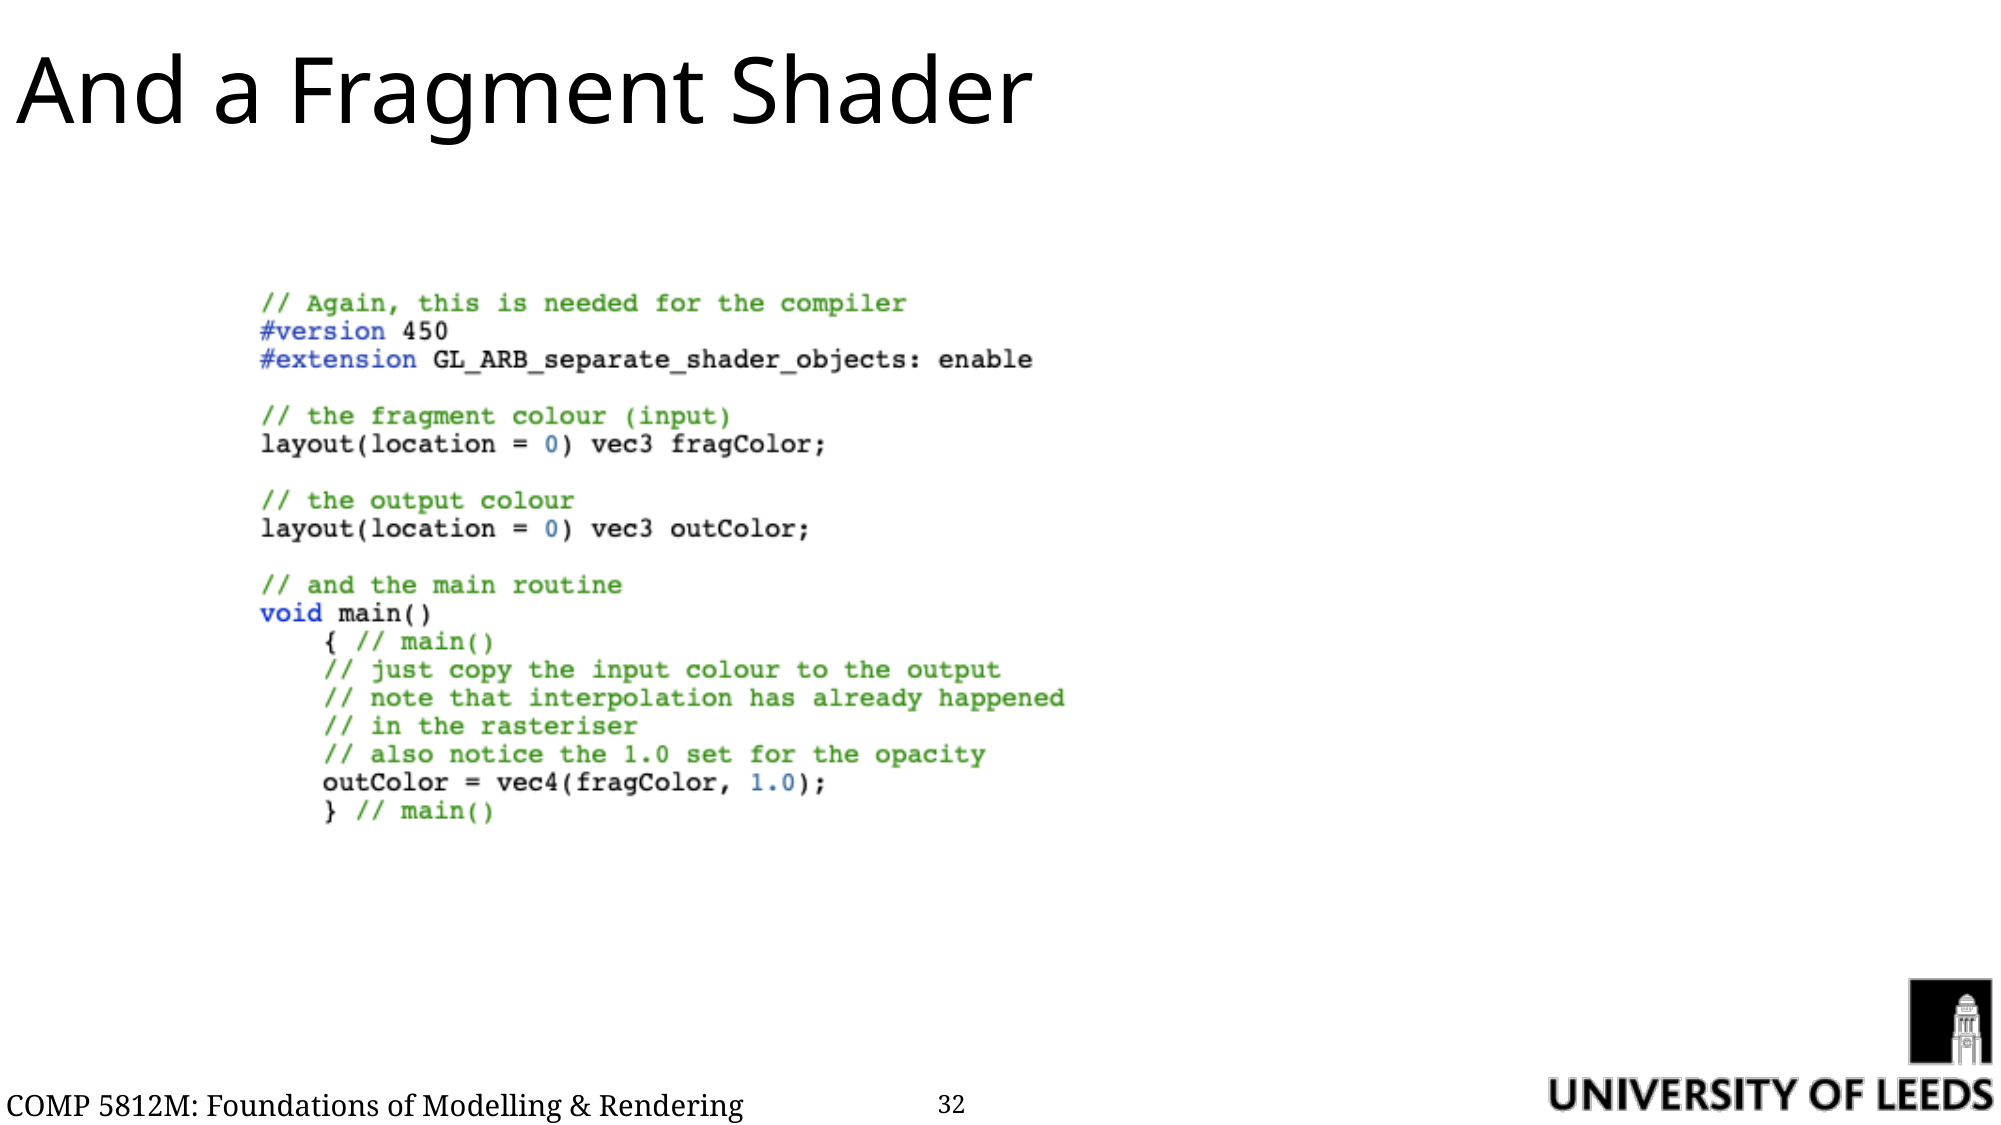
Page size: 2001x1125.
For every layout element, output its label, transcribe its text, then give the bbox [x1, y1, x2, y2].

picture [251, 274, 1091, 851]
title And a Fragment Shader [1, 5, 2000, 182]
picture [1543, 930, 2000, 1125]
